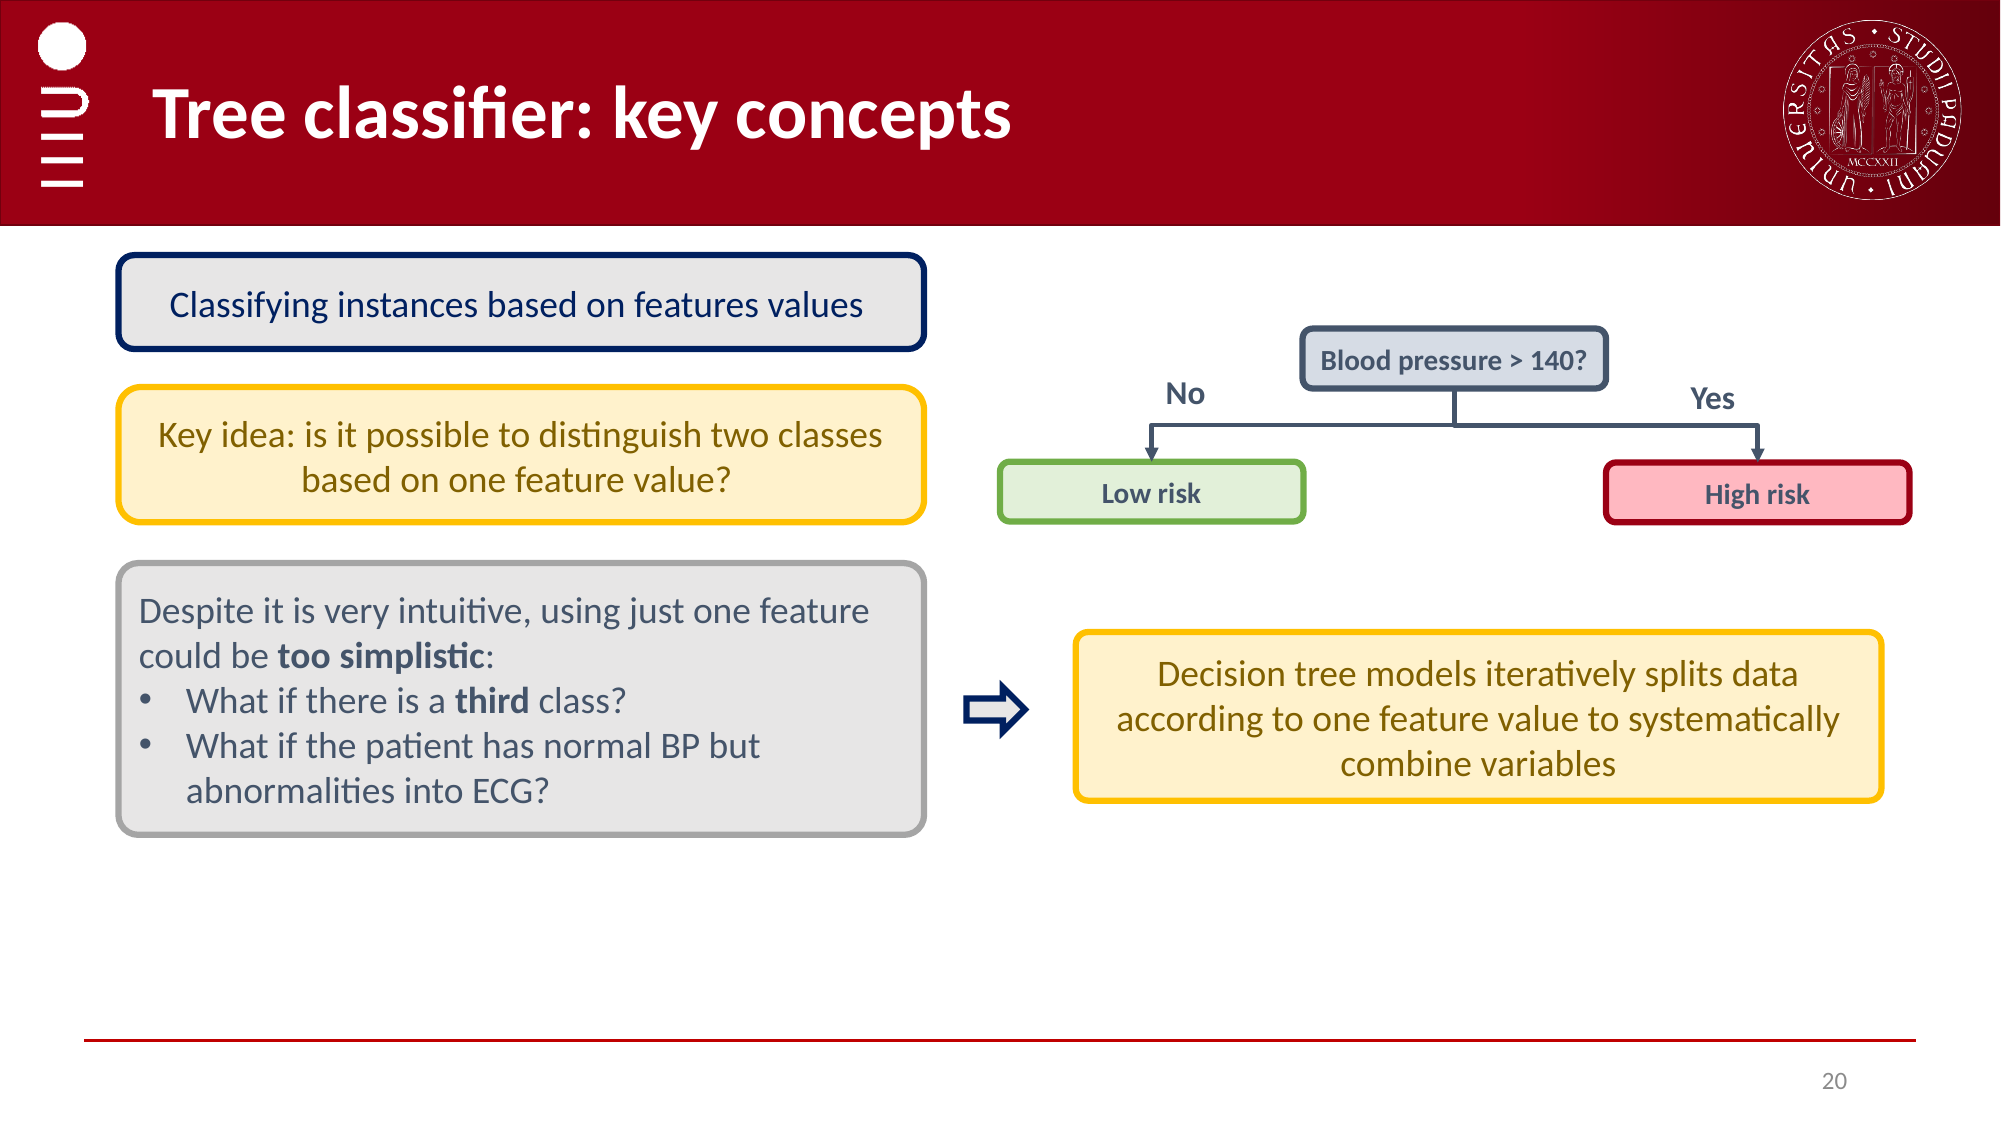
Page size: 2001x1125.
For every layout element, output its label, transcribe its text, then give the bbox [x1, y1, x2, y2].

title Tree classifier: key concepts [137, 34, 1763, 194]
text_box [965, 684, 1027, 735]
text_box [999, 328, 1910, 523]
text_box Decision tree models iteratively splits data according to one feature value to systematically combine variables [1074, 630, 1883, 802]
text_box Despite it is very intuitive, using just one feature could be too simplistic: What if there is a third class? What if the patient has normal BP but abnormalities into ECG? [117, 561, 926, 836]
slide_number 20 [1412, 1049, 1863, 1110]
picture [1783, 20, 1963, 200]
text_box Classifying instances based on features values [117, 254, 926, 351]
text_box Key idea: is it possible to distinguish two classes based on one feature value? [117, 385, 926, 524]
